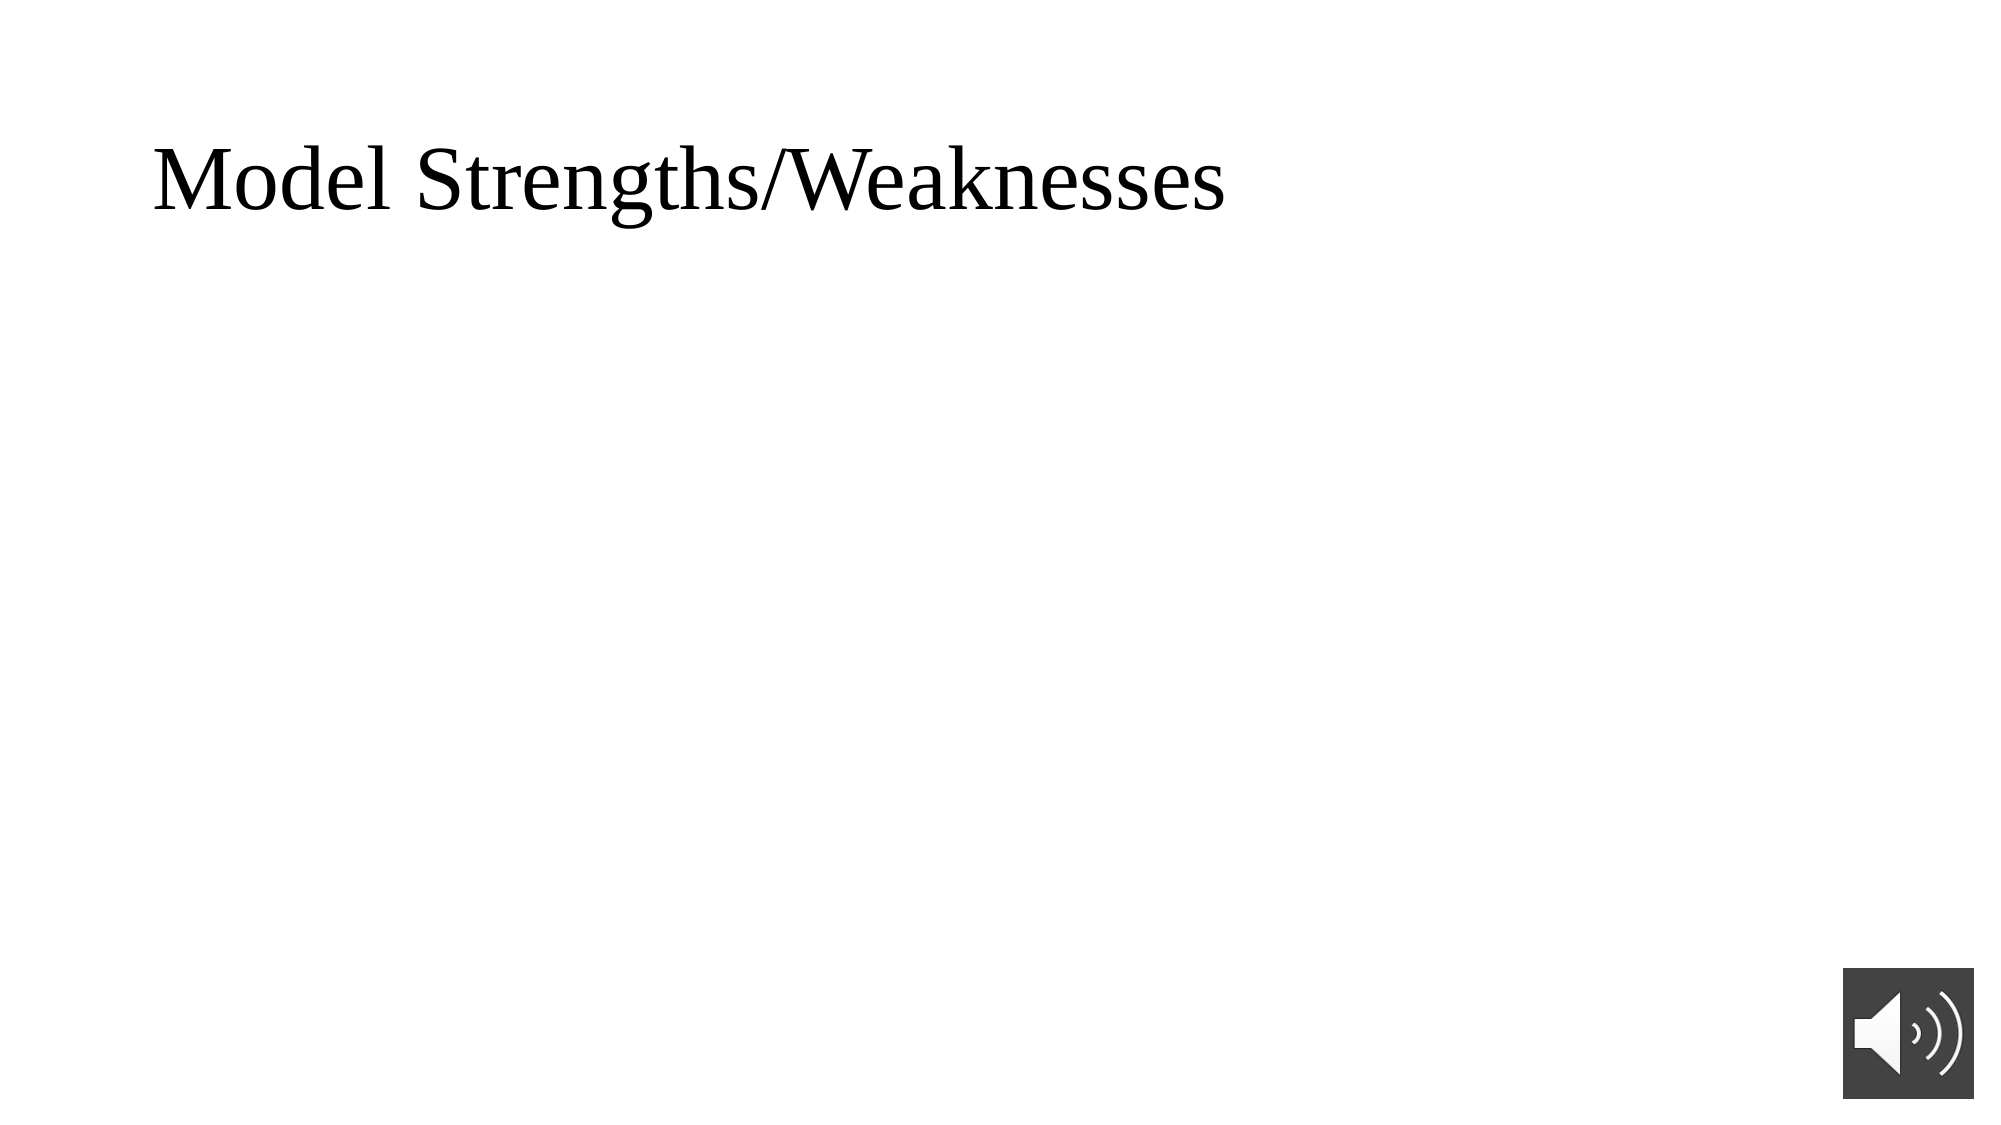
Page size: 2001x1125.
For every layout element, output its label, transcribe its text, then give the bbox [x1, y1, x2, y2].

picture [1841, 966, 1975, 1100]
title Model Strengths/Weaknesses [137, 59, 1863, 278]
